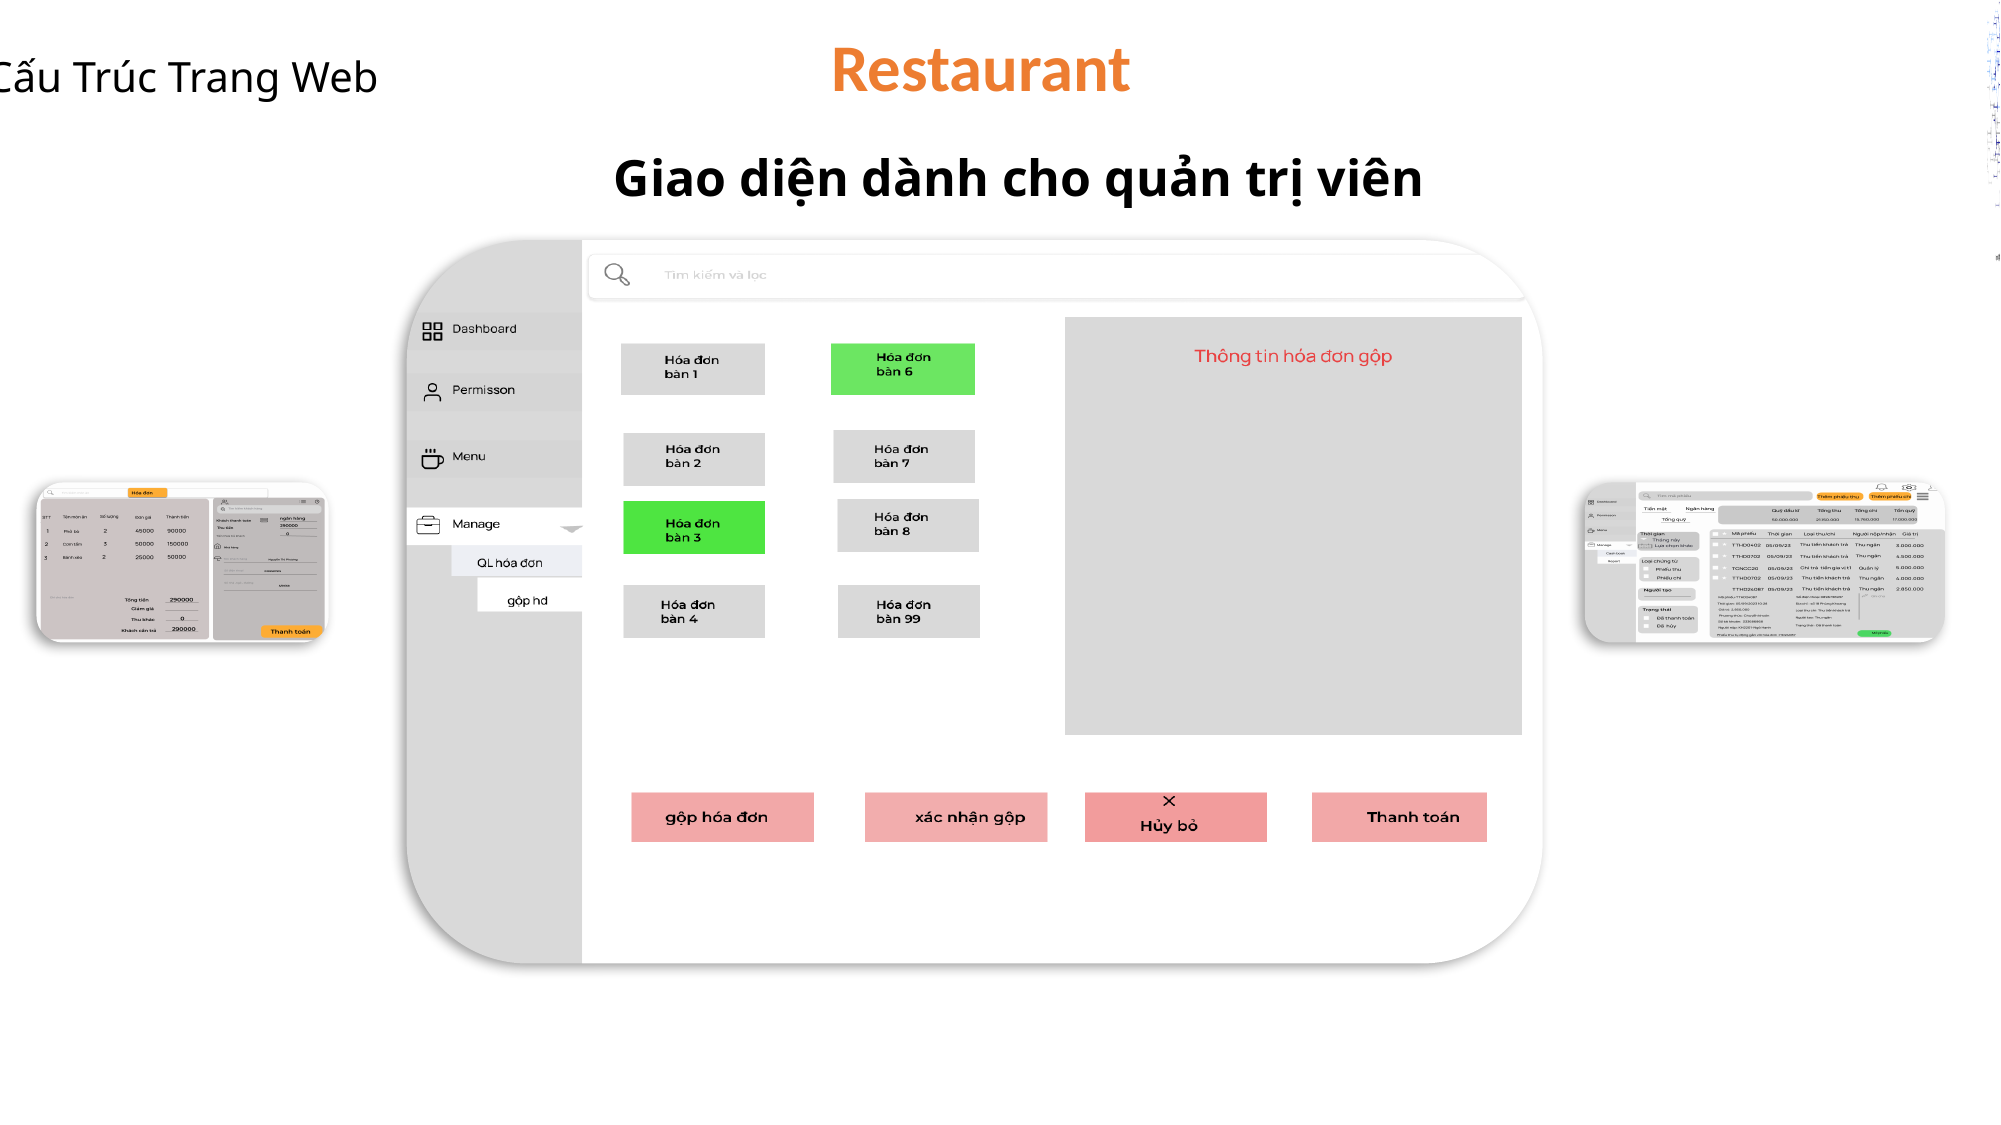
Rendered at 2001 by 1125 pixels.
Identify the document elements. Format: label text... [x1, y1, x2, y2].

text_box Cấu Trúc Trang Web [0, 42, 394, 108]
picture [1987, 0, 2000, 270]
picture [406, 240, 1543, 964]
text_box Restaurant [816, 17, 1263, 113]
picture [1584, 482, 1945, 643]
picture [36, 482, 329, 643]
text_box Giao diện dành cho quản trị viên [599, 138, 1439, 214]
